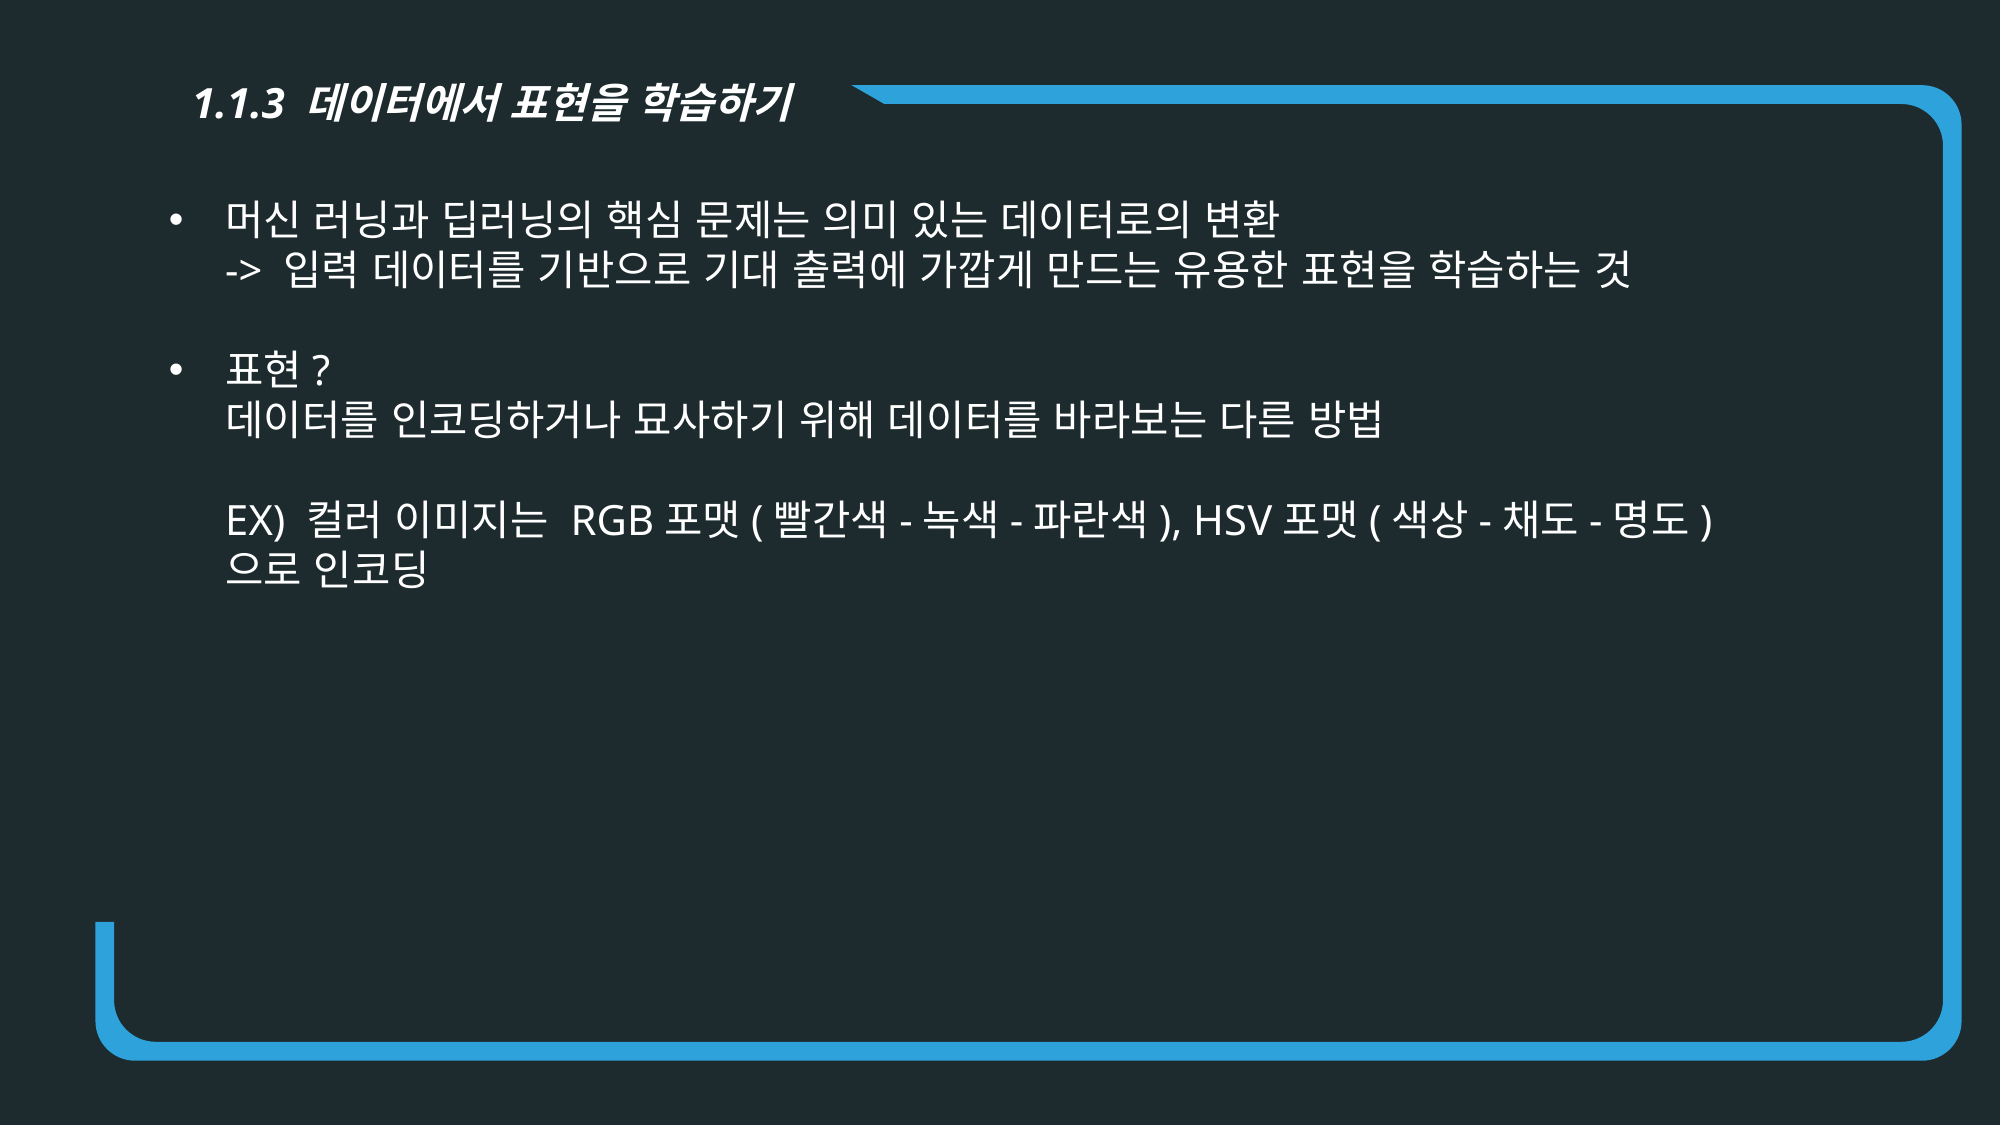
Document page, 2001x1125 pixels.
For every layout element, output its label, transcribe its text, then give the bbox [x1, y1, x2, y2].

text_box 1.1.3 데이터에서 표현을 학습하기 [25, 44, 958, 135]
text_box 머신 러닝과 딥러닝의 핵심 문제는 의미 있는 데이터로의 변환 -> 입력 데이터를 기반으로 기대 출력에 가깝게 만드는 유용한 표현을 학습하는 것 표현? 데이터를 인코딩하거나 묘사하기 위해 데이터를 바라보는 다른 방법 EX) 컬러 이미지는 RGB포맷(빨간색-녹색-파란색), HSV포맷(색상-채도-명도)으로 인코딩 [154, 186, 1811, 602]
text_box [94, 84, 1963, 1062]
